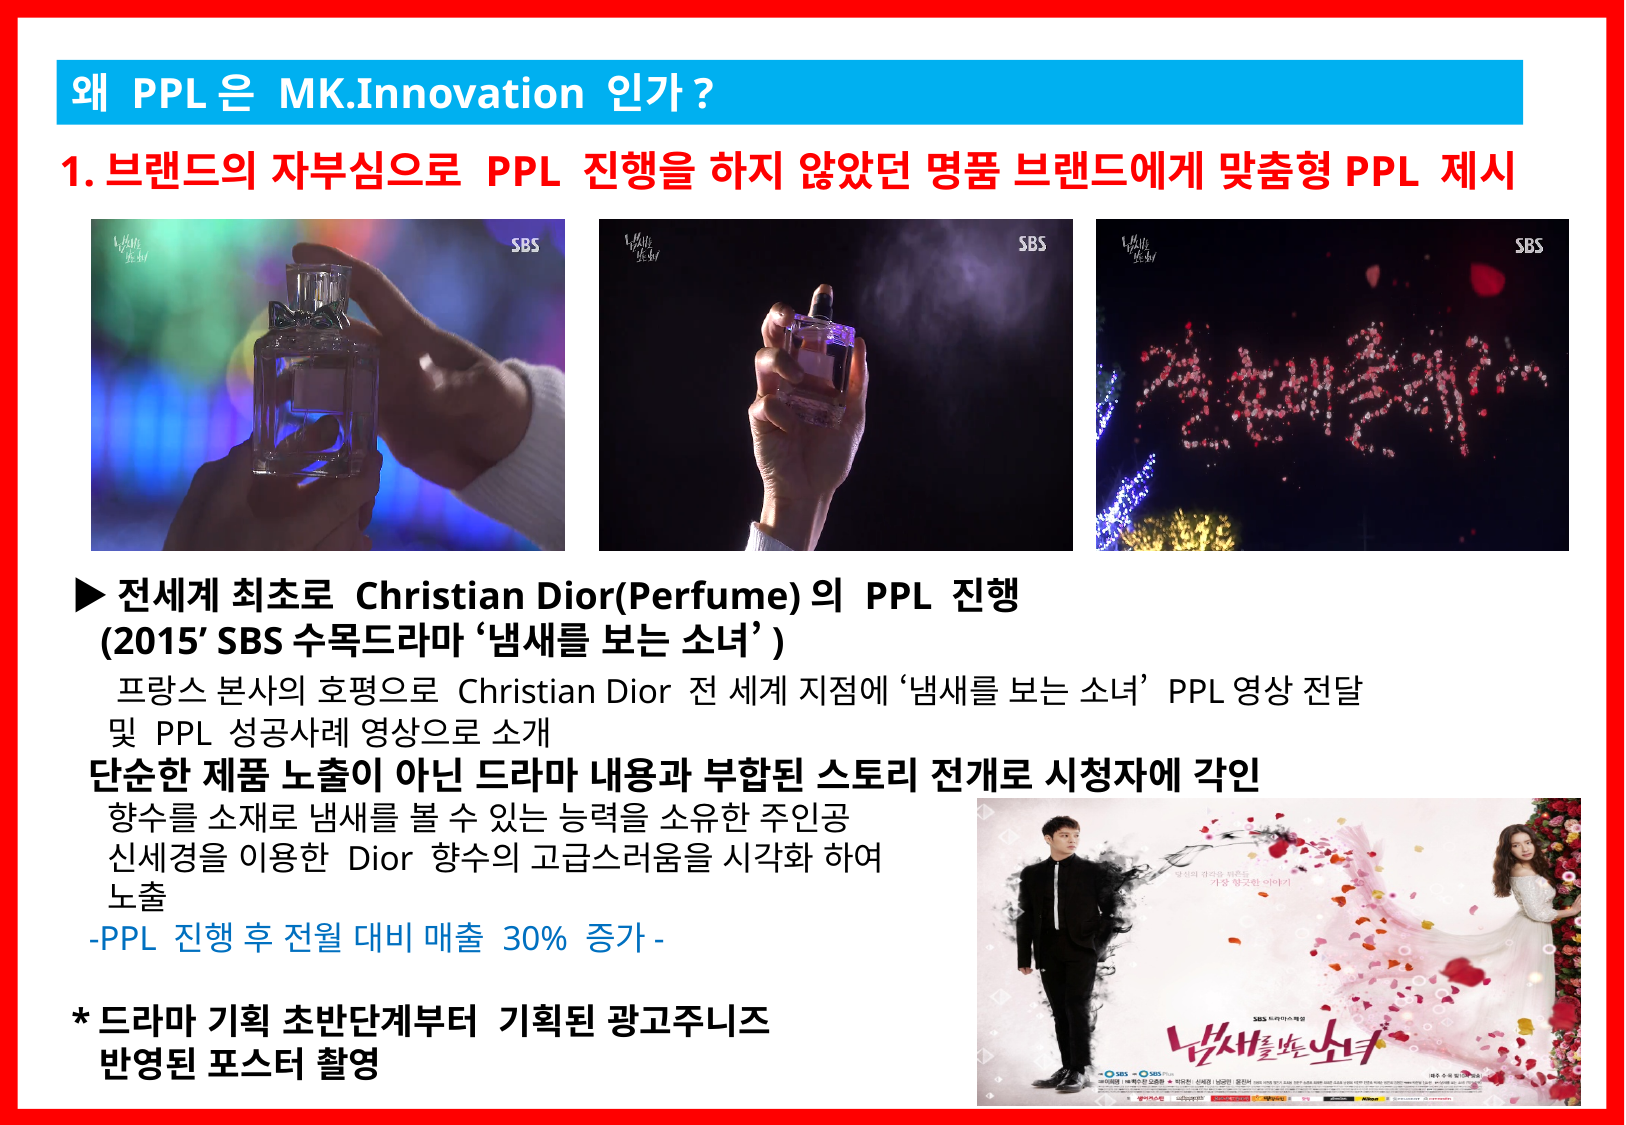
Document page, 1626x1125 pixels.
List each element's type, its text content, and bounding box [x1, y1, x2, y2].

picture [91, 219, 565, 551]
picture [599, 219, 1073, 551]
picture [1095, 219, 1569, 551]
picture [977, 798, 1581, 1107]
text_box 1.브랜드의 자부심으로 PPL 진행을 하지 않았던 명품 브랜드에게 맞춤형PPL 제시 [44, 137, 1625, 202]
text_box 왜 PPL은 MK.Innovation 인가? [56, 59, 1524, 125]
text_box ▶전세계 최초로 Christian Dior(Perfume)의 PPL 진행 (2015’ SBS수목드라마 ‘냄새를 보는 소녀’) 프랑스 본사의 호평으로 Christian Dior 전 세계 지점에 ‘냄새를 보는 소녀’ PPL영상 전달 및 PPL 성공사례 영상으로 소개 단순한 제품 노출이 아닌 드라마 내용과 부합된 스토리 전개로 시청자에 각인 향수를 소재로 냄새를 볼 수 있는 능력을 소유한 주인공 신세경을 이용한 Dior 향수의 고급스러움을 시각화 하여 노출 -PPL 진행 후 전월 대비 매출 30% 증가- *드라마 기획 초반단계부터 기획된 광고주니즈 반영된 포스터 촬영 [56, 564, 1569, 1125]
